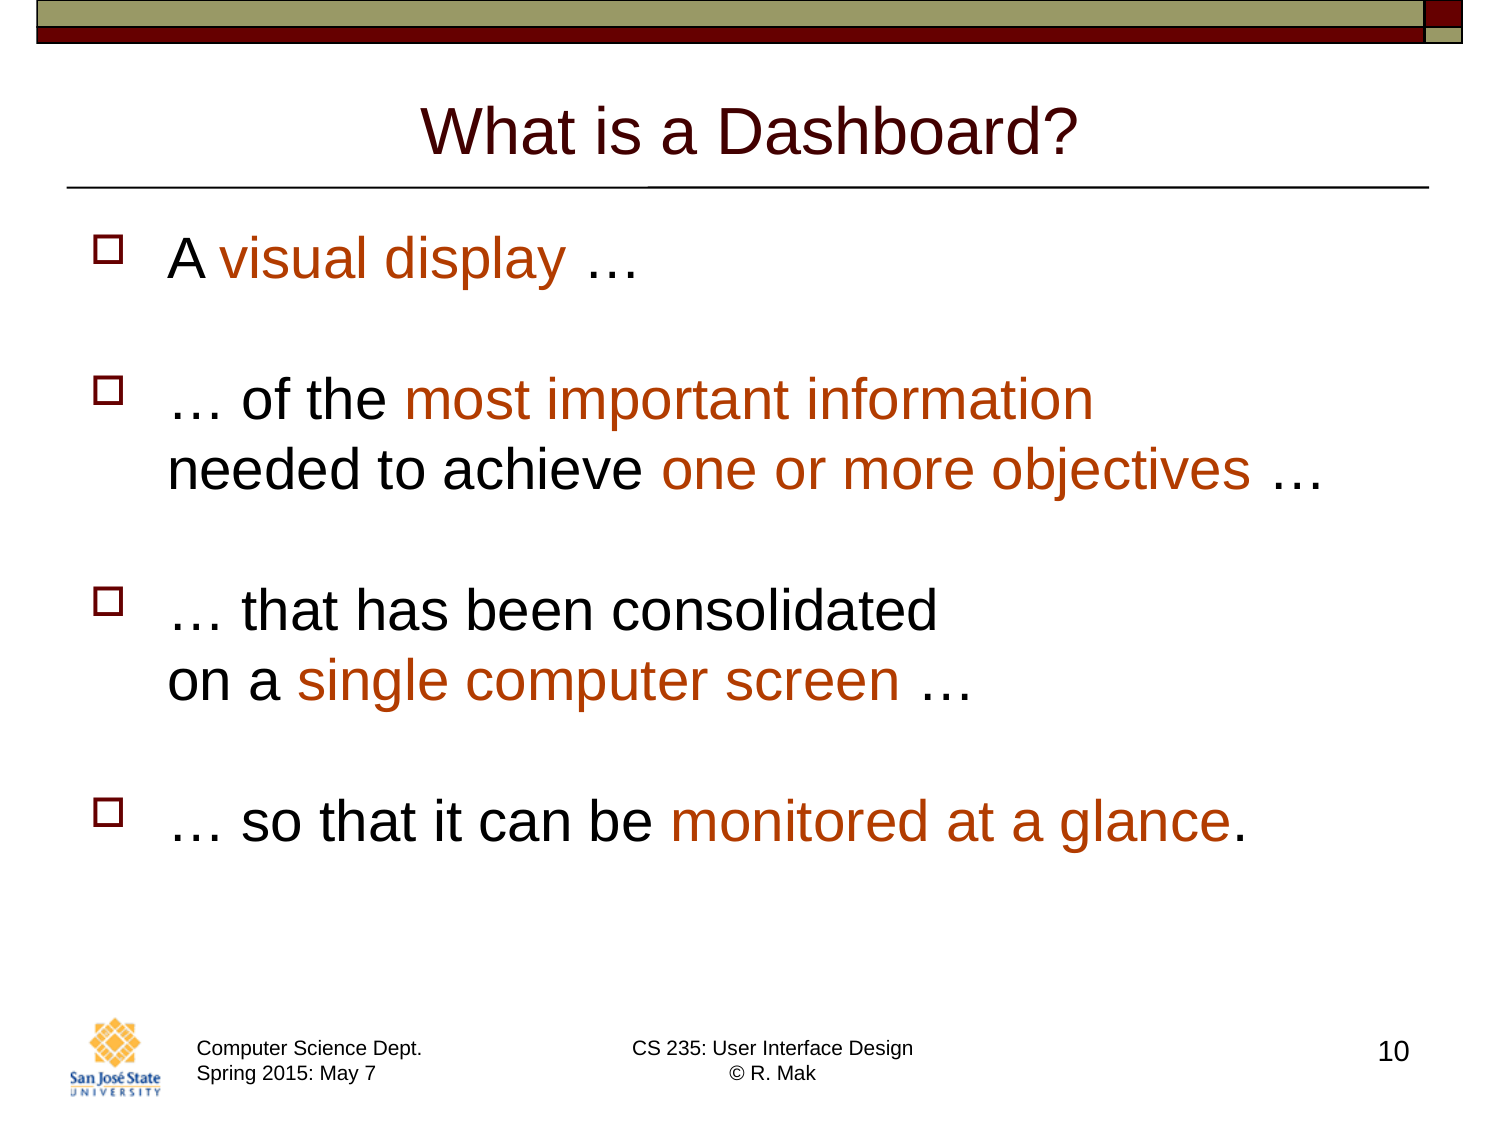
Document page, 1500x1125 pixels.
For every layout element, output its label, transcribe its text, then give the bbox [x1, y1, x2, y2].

title What is a Dashboard? [75, 67, 1425, 175]
slide_number 10 [1112, 1025, 1425, 1100]
list A visual display … … of the most important information needed to achieve one or more objectives … … that has been consolidated on a single computer screen … … so that it can be monitored at a glance. [75, 212, 1425, 1006]
picture [60, 1012, 166, 1112]
